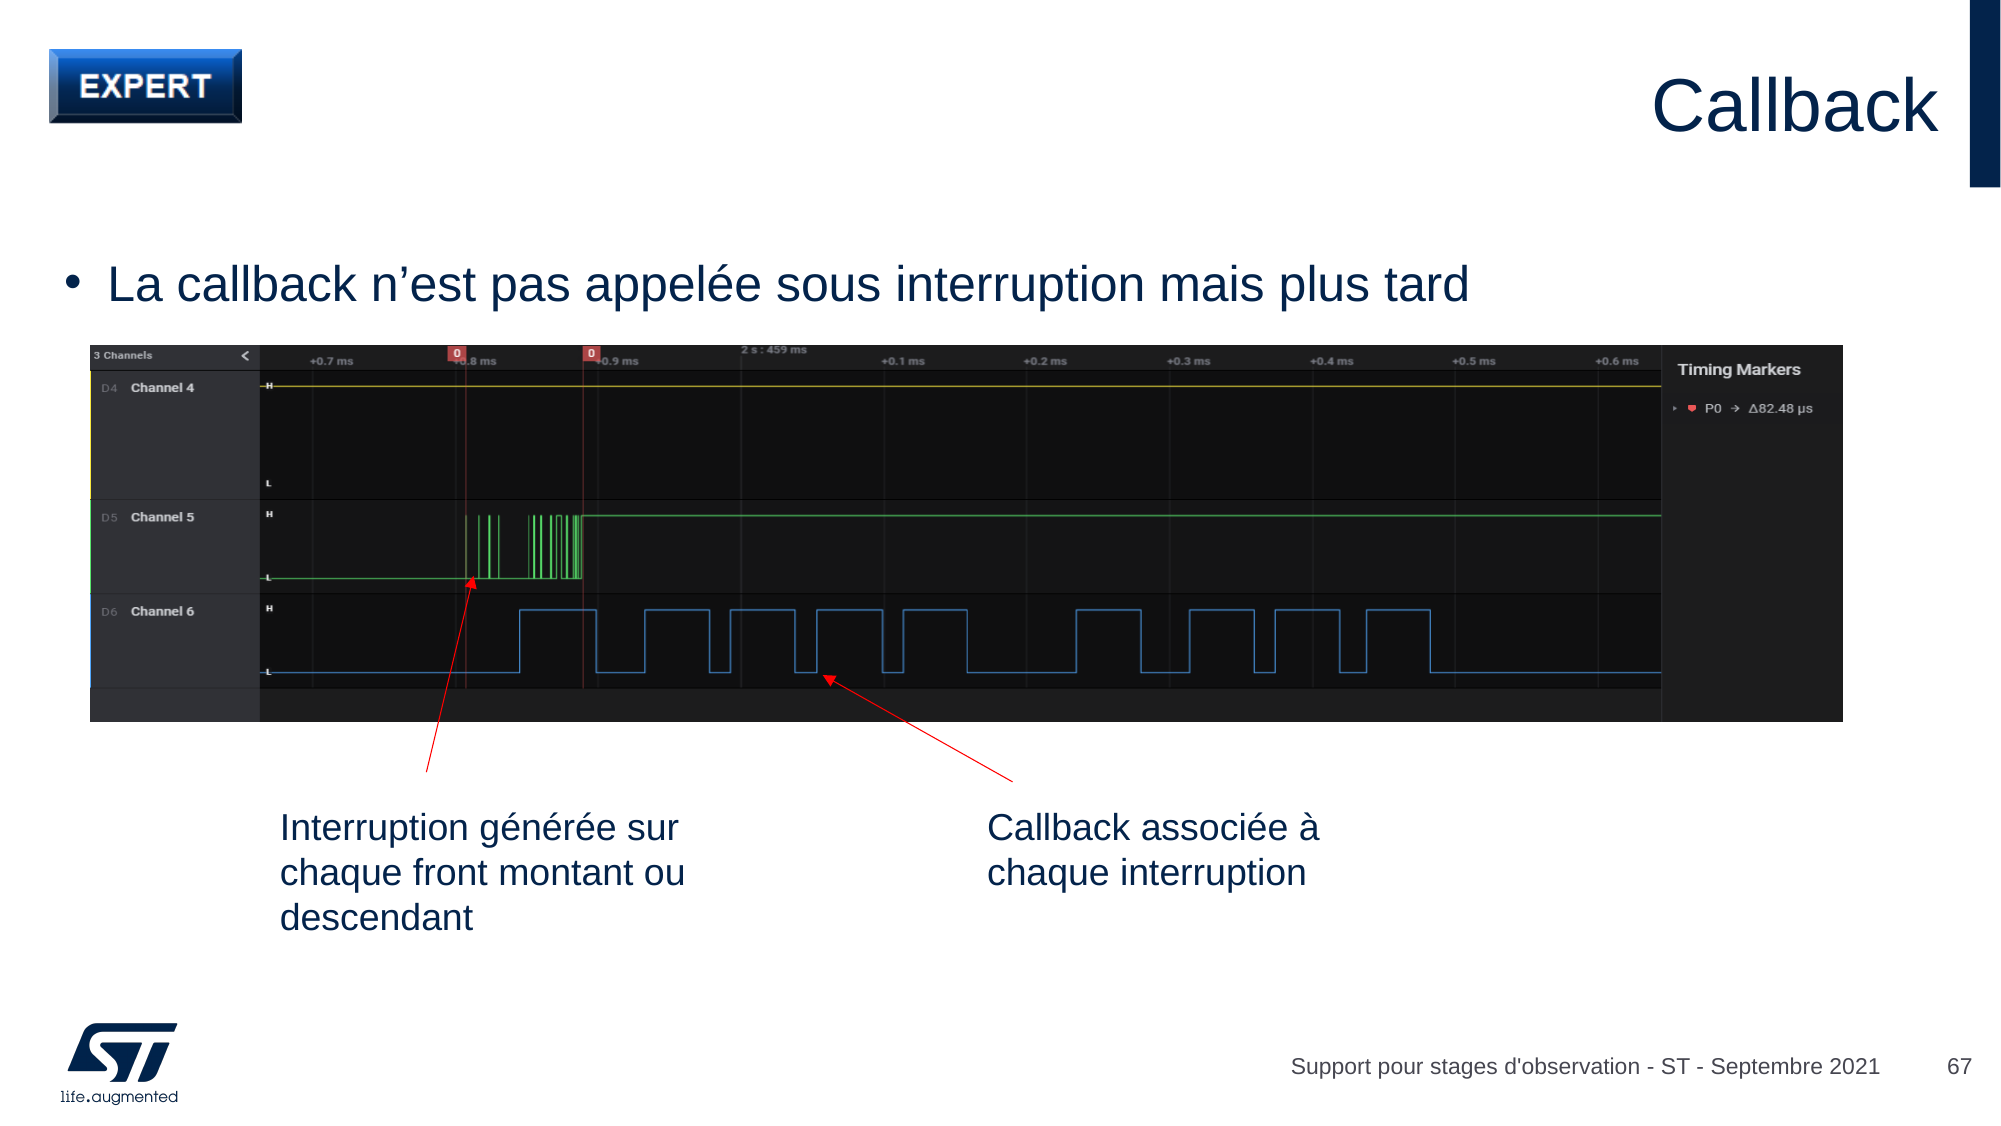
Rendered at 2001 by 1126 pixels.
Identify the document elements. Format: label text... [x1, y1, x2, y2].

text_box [426, 575, 474, 773]
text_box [822, 675, 1013, 782]
list La callback n’est pas appelée sous interruption mais plus tard [49, 243, 1952, 367]
picture [37, 999, 201, 1126]
picture [89, 345, 1844, 722]
slide_number 67 [1905, 1038, 1973, 1087]
title Callback [49, 0, 1955, 215]
text_box Callback associée à chaque interruption [972, 795, 1446, 901]
picture [49, 49, 242, 125]
text_box Interruption générée sur chaque front montant ou descendant [265, 795, 739, 946]
footer Support pour stages d'observation - ST - Septembre 2021 [996, 1038, 1896, 1087]
